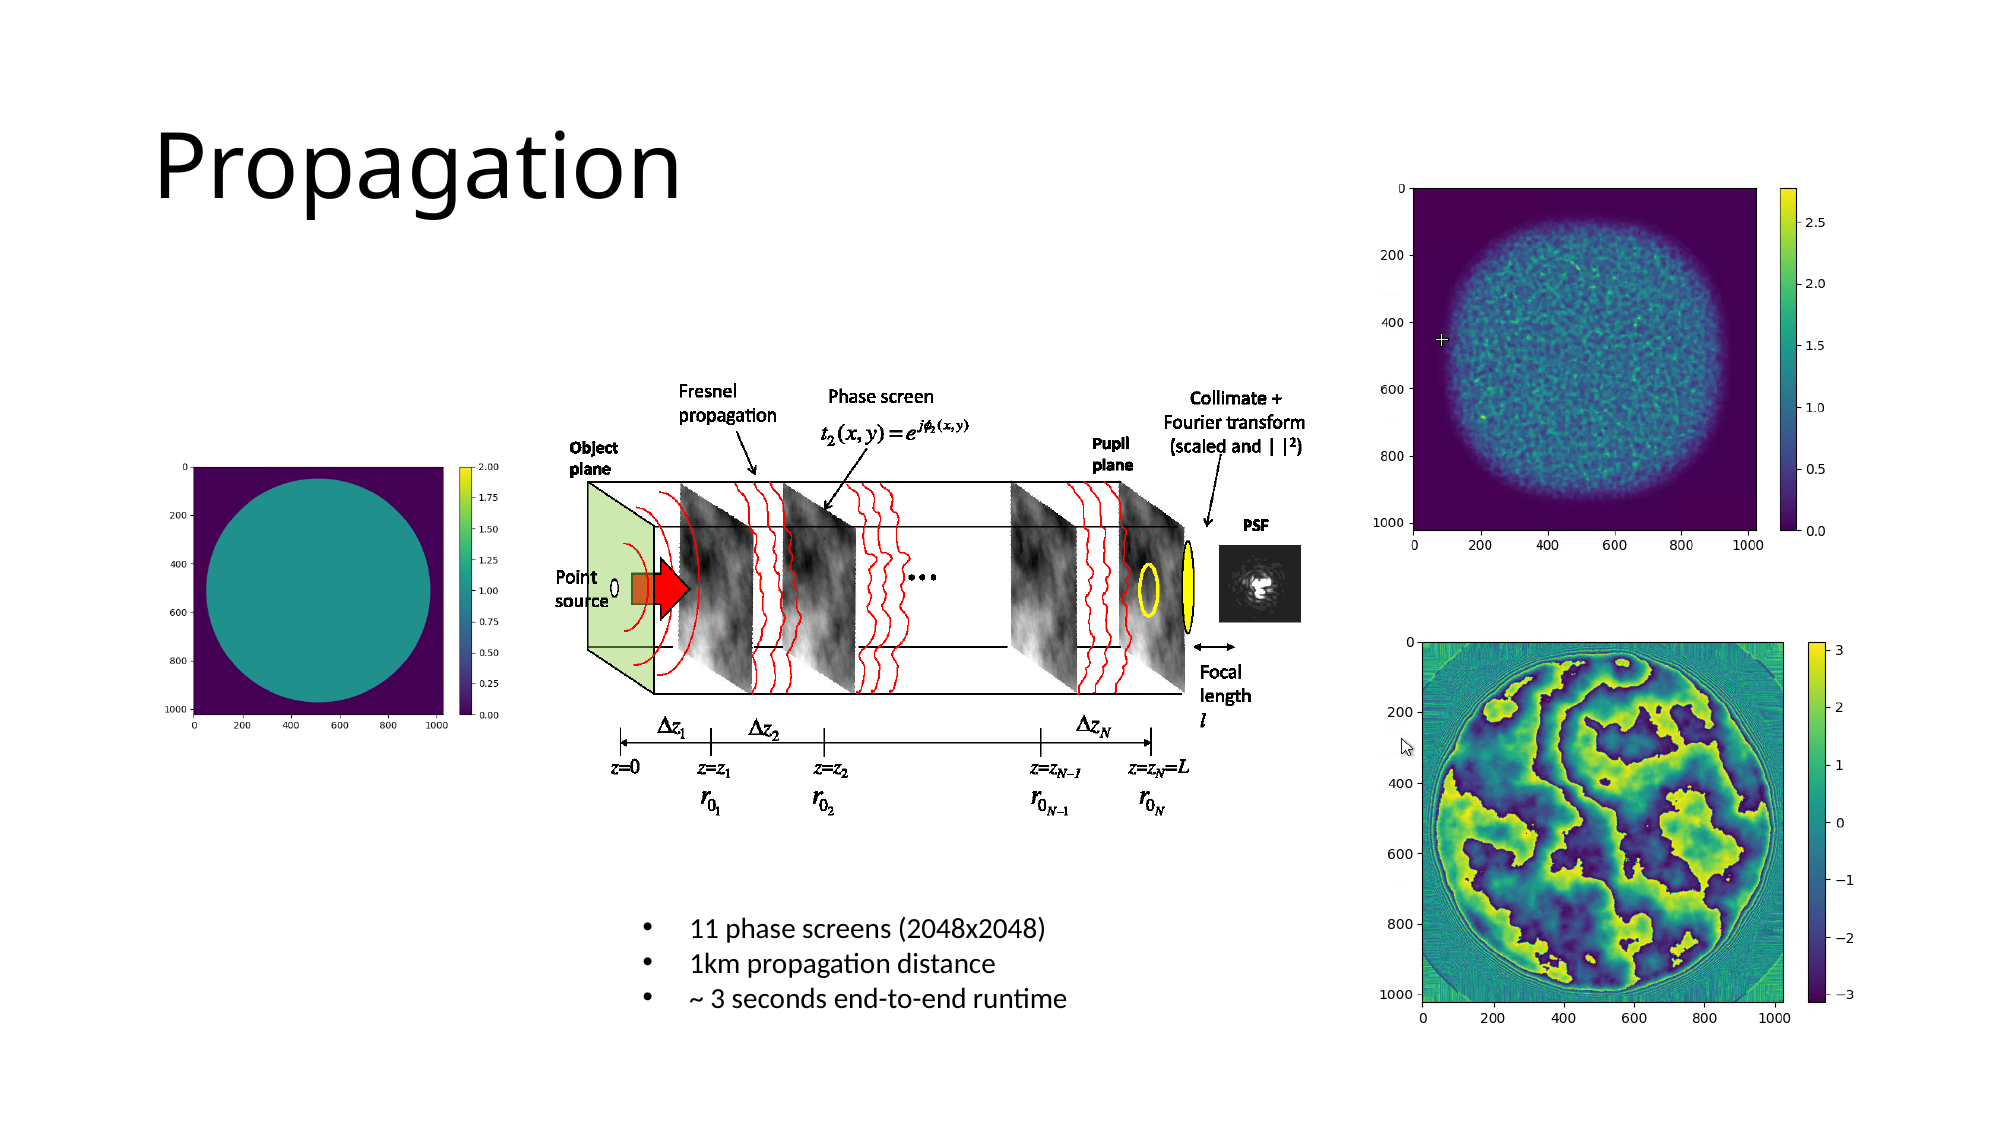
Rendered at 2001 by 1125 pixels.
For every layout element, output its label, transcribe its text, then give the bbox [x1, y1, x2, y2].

text_box 11 phase screens (2048x2048) 1km propagation distance ~ 3 seconds end-to-end runtime [627, 901, 1116, 1022]
picture [1374, 619, 1863, 1036]
picture [1374, 172, 1831, 563]
picture [554, 382, 1305, 816]
picture [159, 455, 511, 739]
title Propagation [137, 59, 1863, 278]
